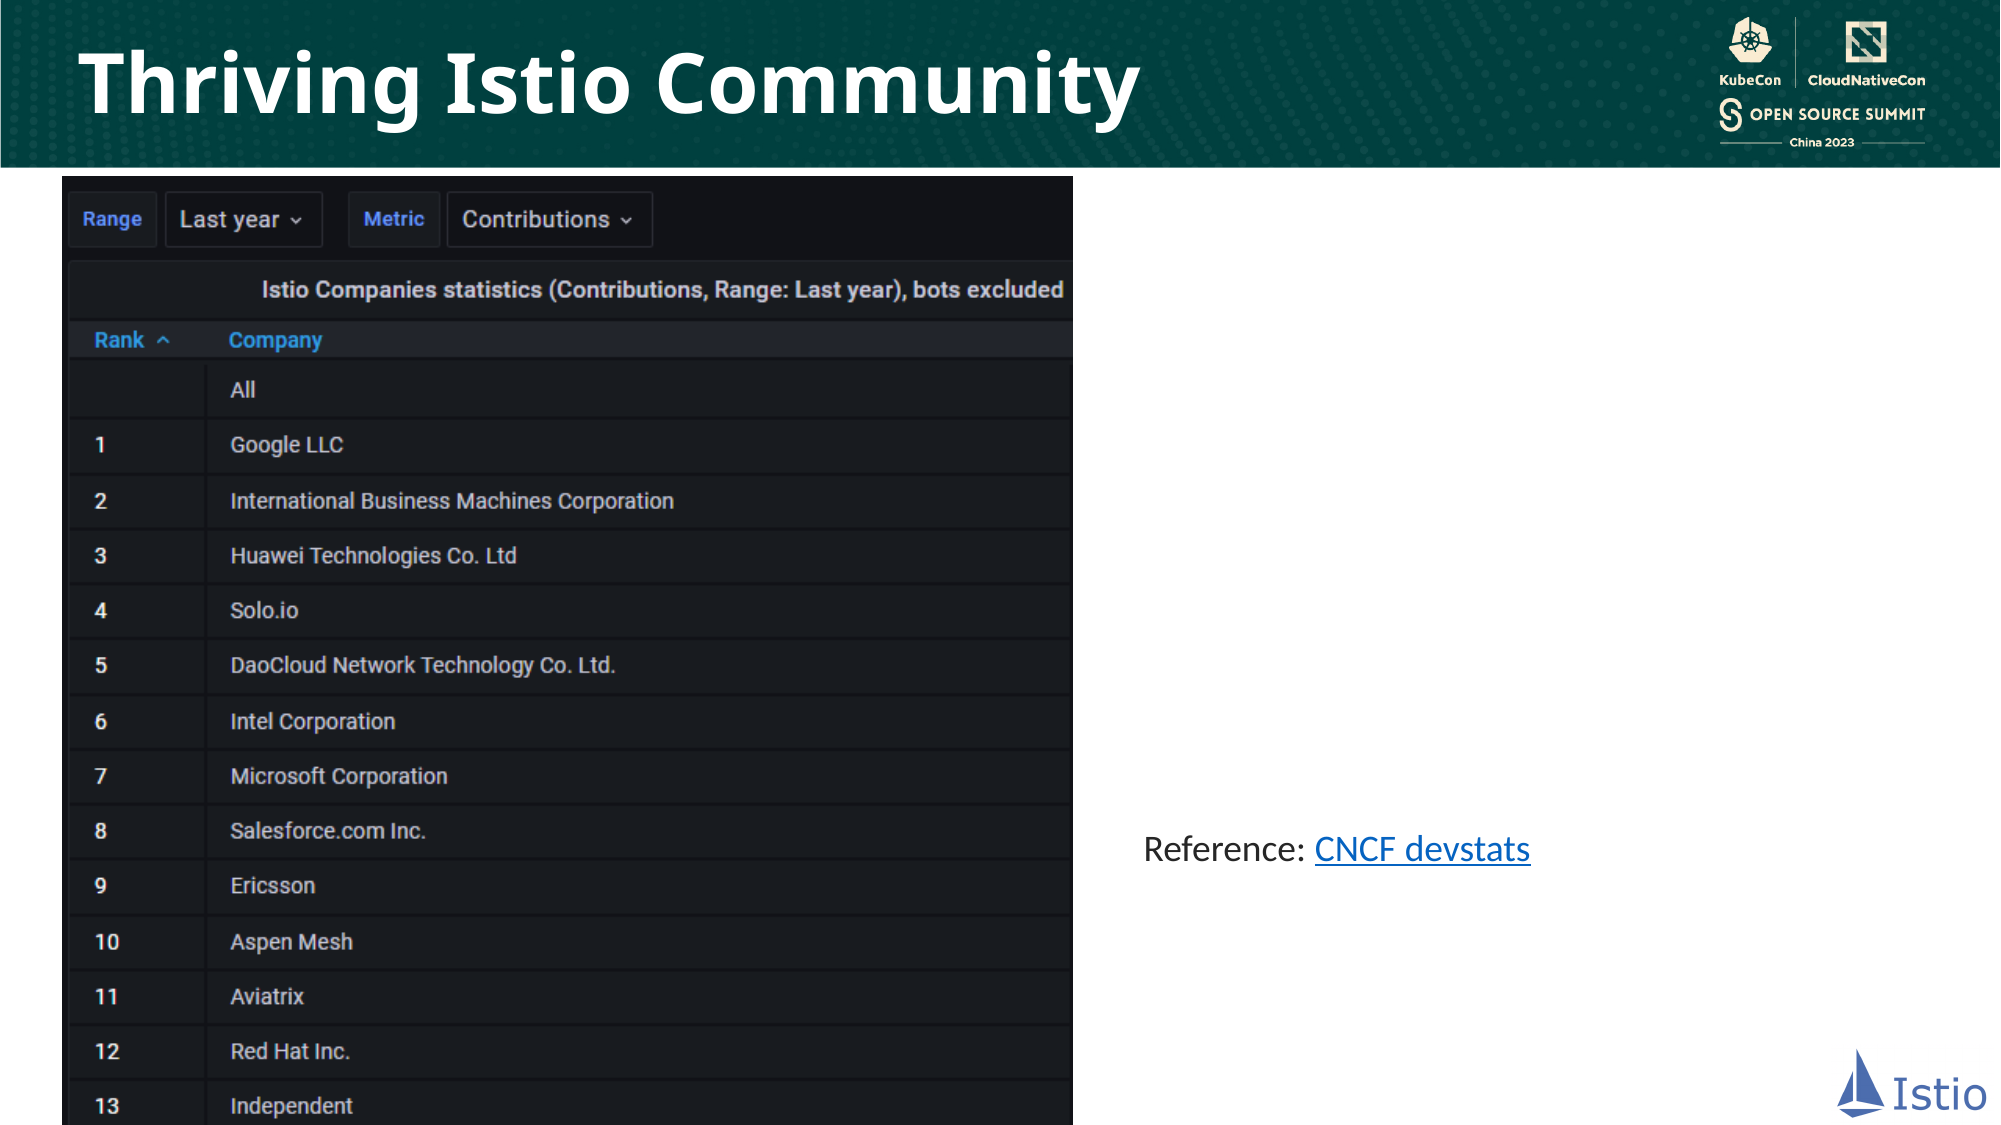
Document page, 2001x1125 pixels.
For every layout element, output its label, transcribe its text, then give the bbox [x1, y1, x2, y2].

picture [0, 0, 2000, 1125]
text_box Reference: CNCF devstats [1116, 793, 1546, 877]
text_box Thriving Istio Community [62, 0, 1788, 196]
